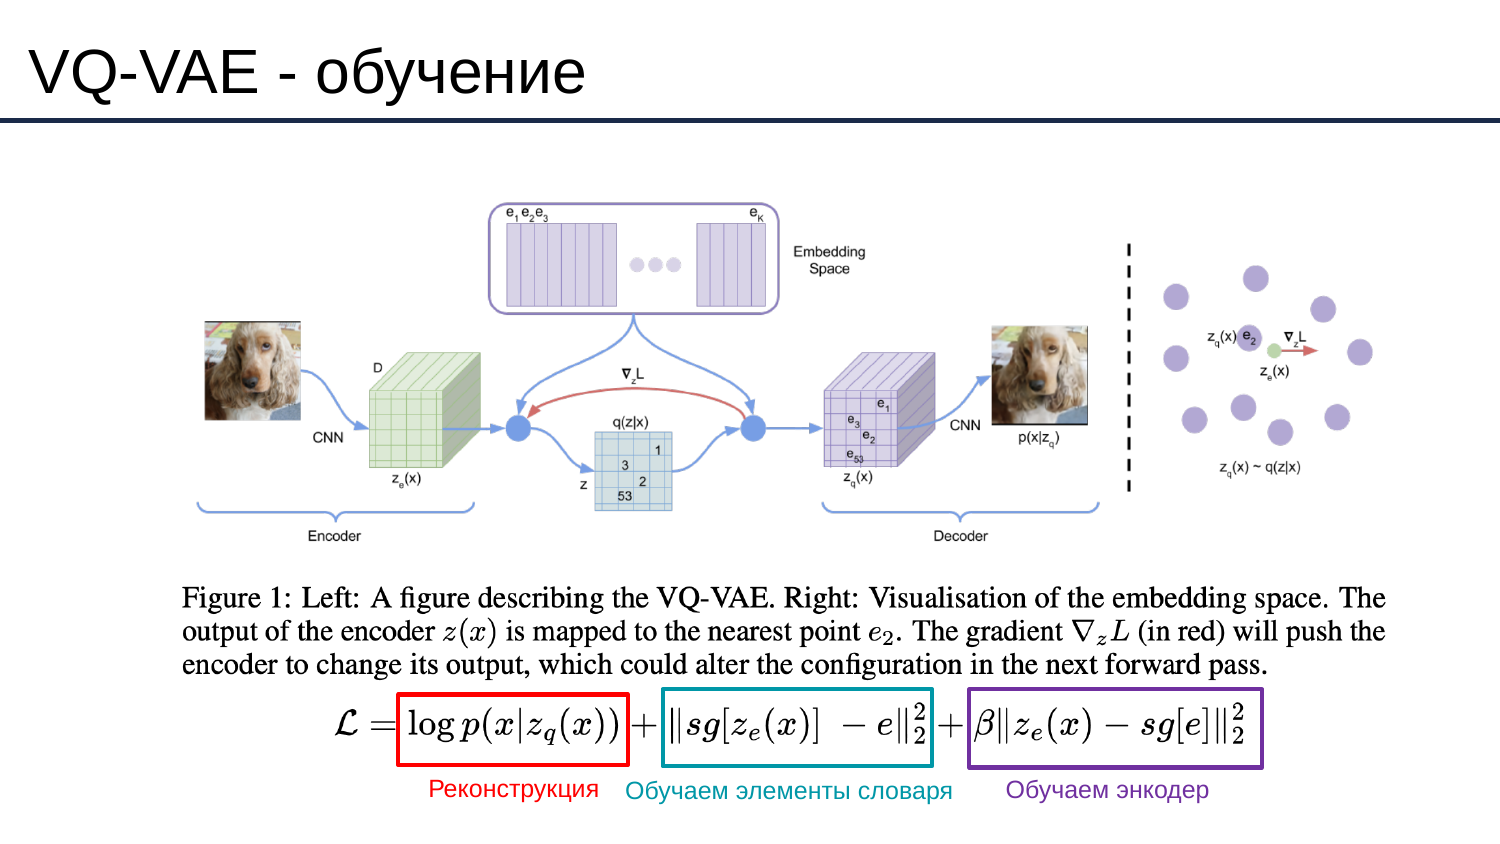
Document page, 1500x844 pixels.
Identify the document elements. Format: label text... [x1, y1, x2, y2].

picture [129, 150, 1412, 693]
text_box Реконструкция [333, 765, 661, 810]
text_box [661, 753, 934, 767]
text_box VQ-VAE - обучение [13, 0, 1412, 118]
text_box Обучаем элементы словаря [574, 767, 893, 812]
text_box [967, 701, 1264, 766]
text_box Обучаем энкодер [893, 766, 1323, 812]
text_box [396, 753, 630, 765]
picture [333, 701, 1246, 746]
